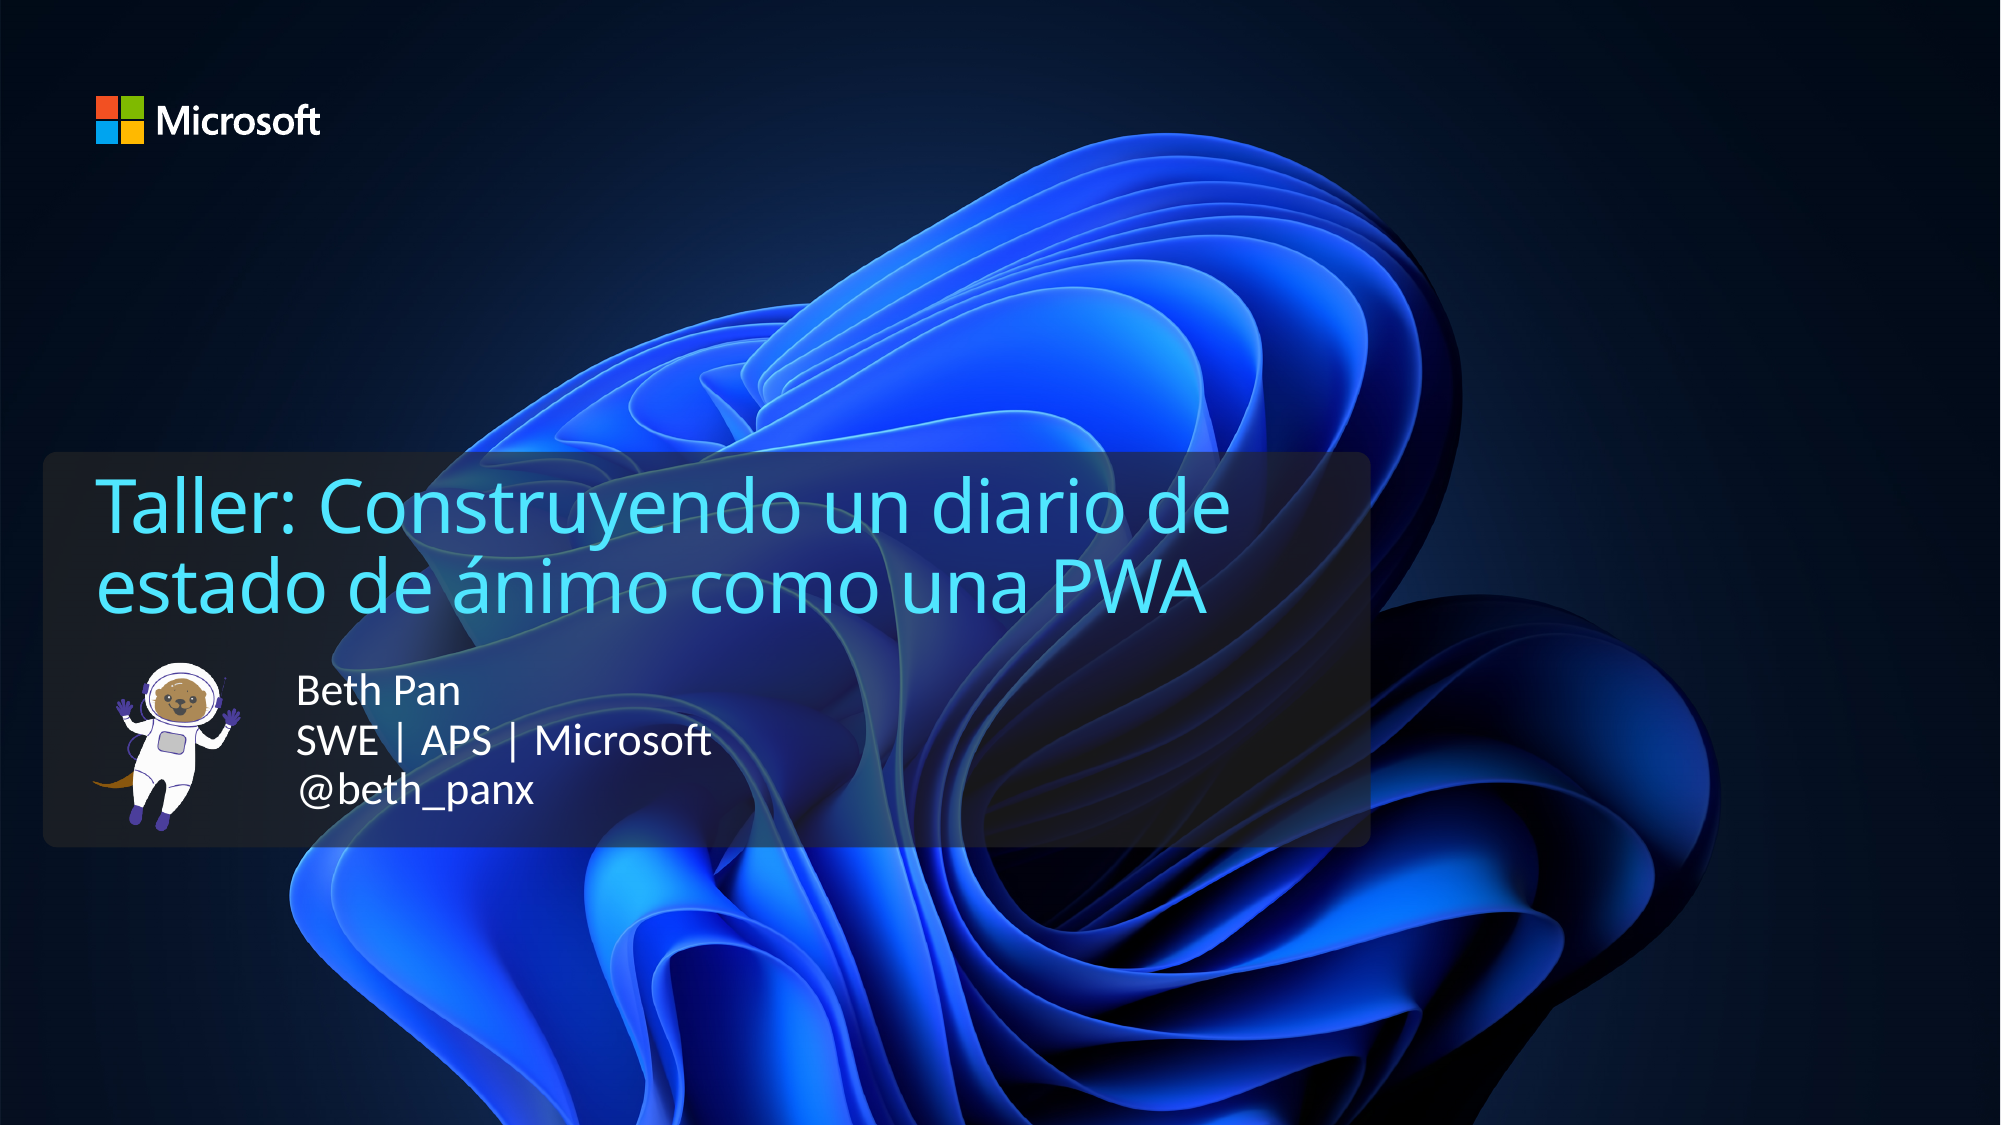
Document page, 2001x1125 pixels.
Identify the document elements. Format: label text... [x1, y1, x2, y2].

title Taller: Construyendo un diario de estado de ánimo como una PWA [95, 466, 1354, 631]
list Beth Pan SWE | APS | Microsoft @beth_panx [295, 666, 1238, 1125]
picture [0, 0, 2001, 1125]
text_box [41, 450, 1372, 849]
picture [83, 647, 259, 848]
